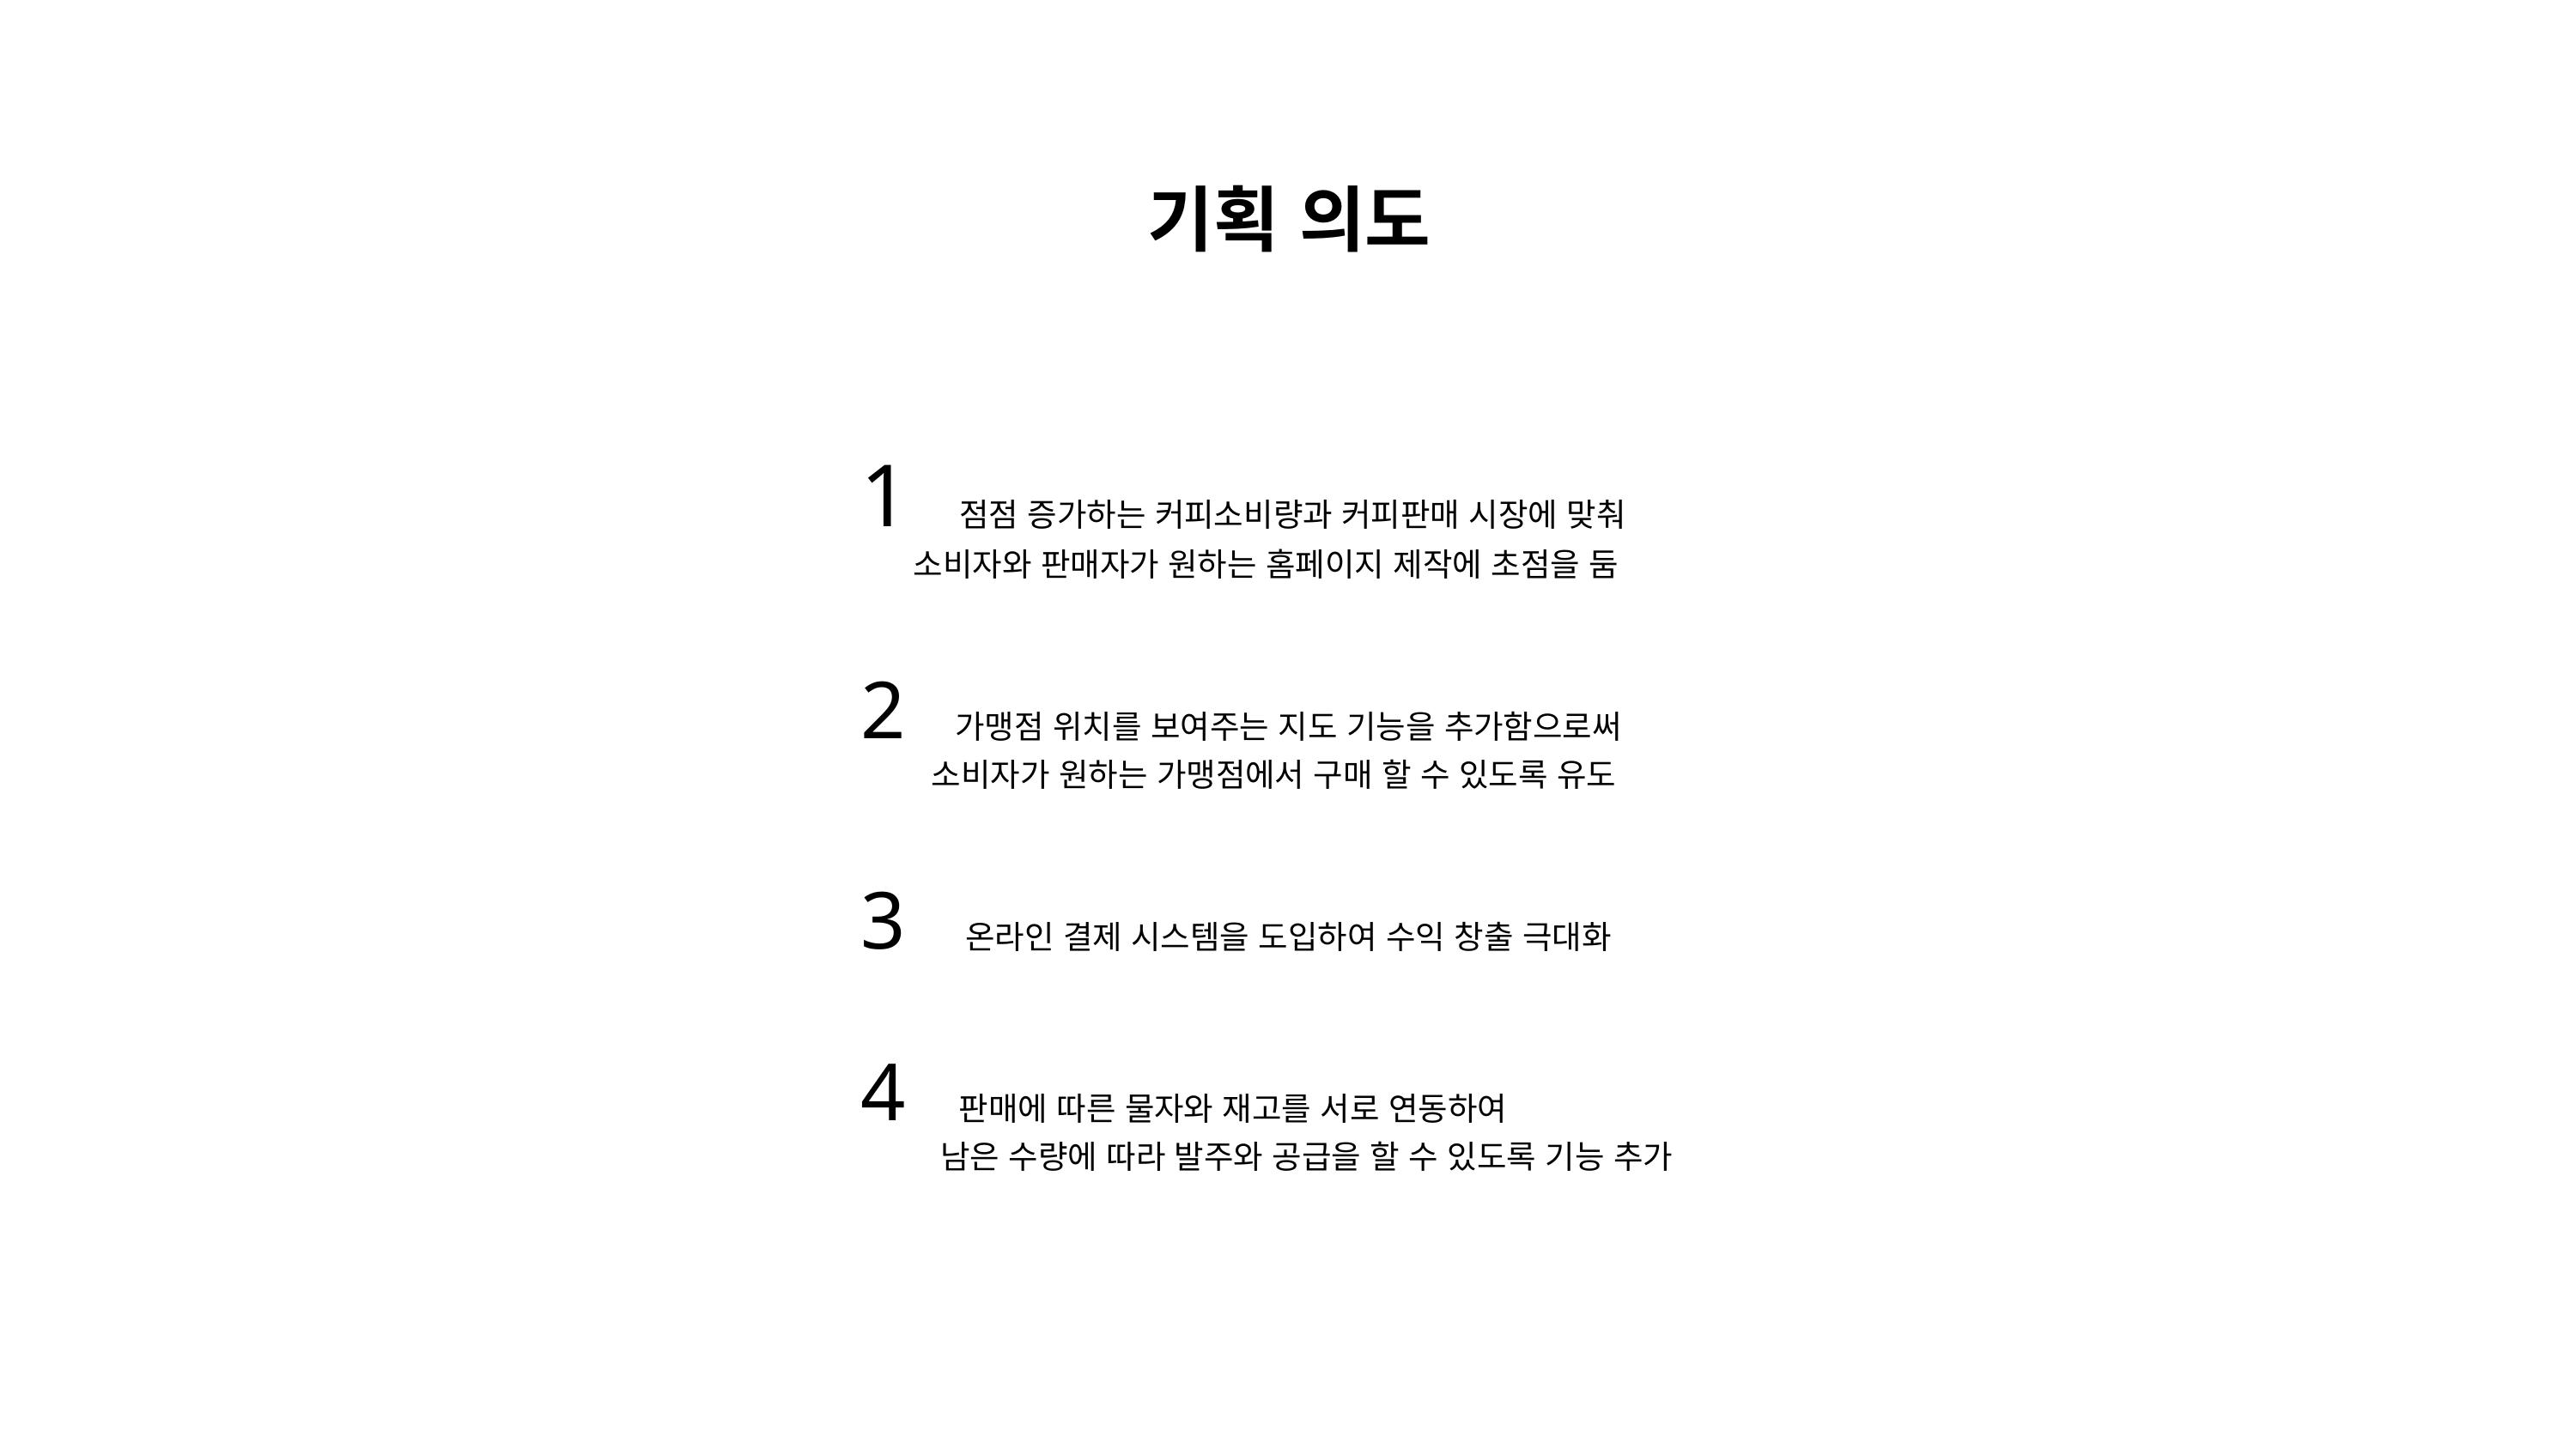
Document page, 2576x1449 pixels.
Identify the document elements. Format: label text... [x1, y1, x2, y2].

text_box 기획 의도 [109, 168, 2436, 267]
text_box 1 점점 증가하는 커피소비량과 커피판매 시장에 맞춰 소비자와 판매자가 원하는 홈페이지 제작에 초점을 둠 2 가맹점 위치를 보여주는 지도 기능을 추가함으로써 소비자가 원하는 가맹점에서 구매 할 수 있도록 유도 3 온라인 결제 시스템을 도입하여 수익 창출 극대화 4 판매에 따른 물자와 재고를 서로 연동하여 남은 수량에 따라 발주와 공급을 할 수 있도록 기능 추가 [783, 434, 1953, 1181]
